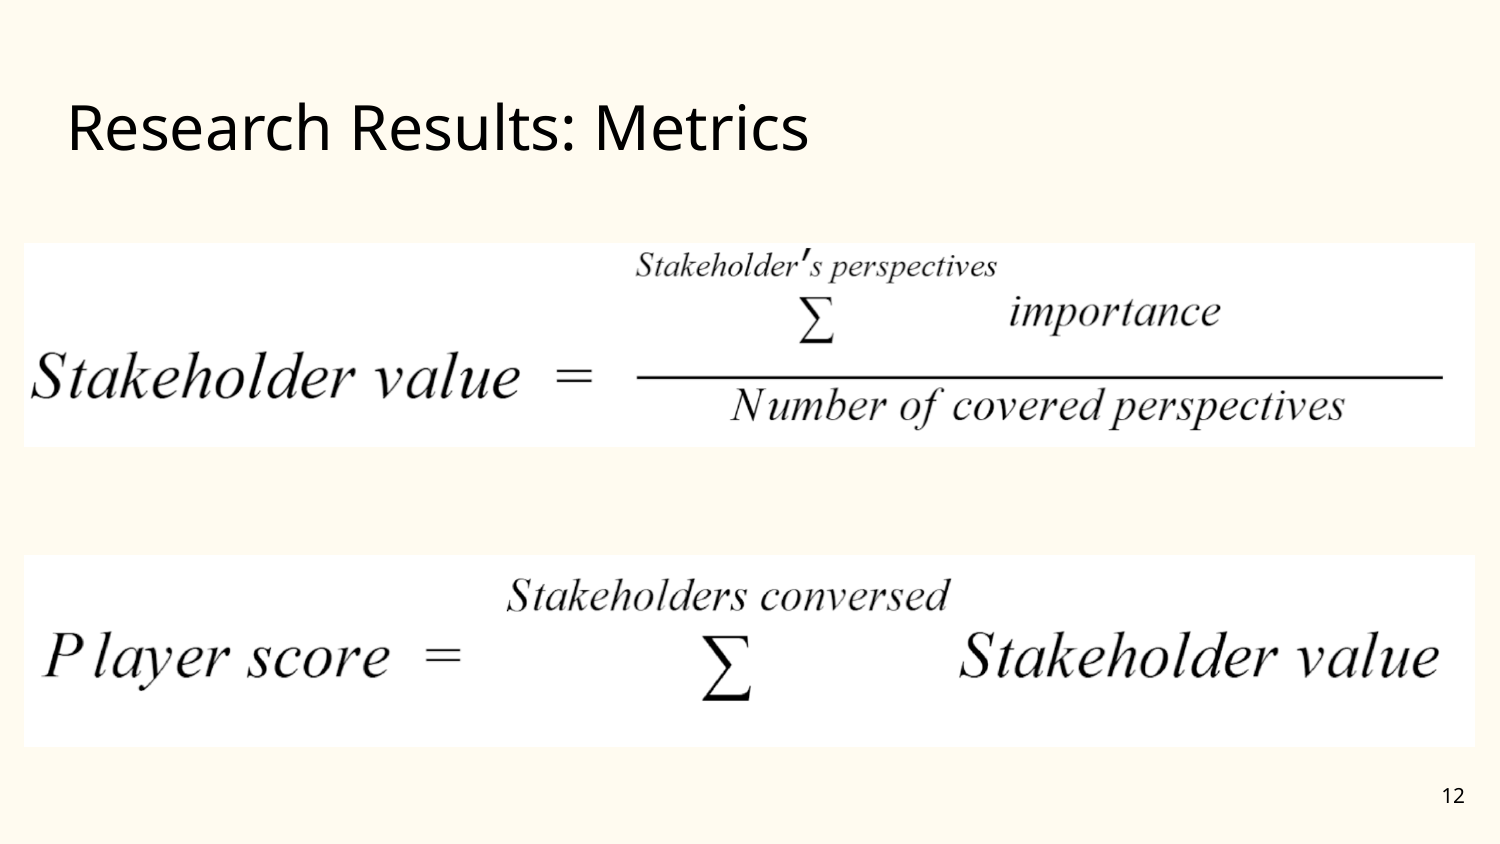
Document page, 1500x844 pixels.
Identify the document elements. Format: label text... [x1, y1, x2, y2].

title Research Results: Metrics [51, 72, 1449, 174]
slide_number ‹#› [1389, 764, 1480, 830]
picture [24, 242, 1476, 447]
picture [24, 555, 1476, 747]
